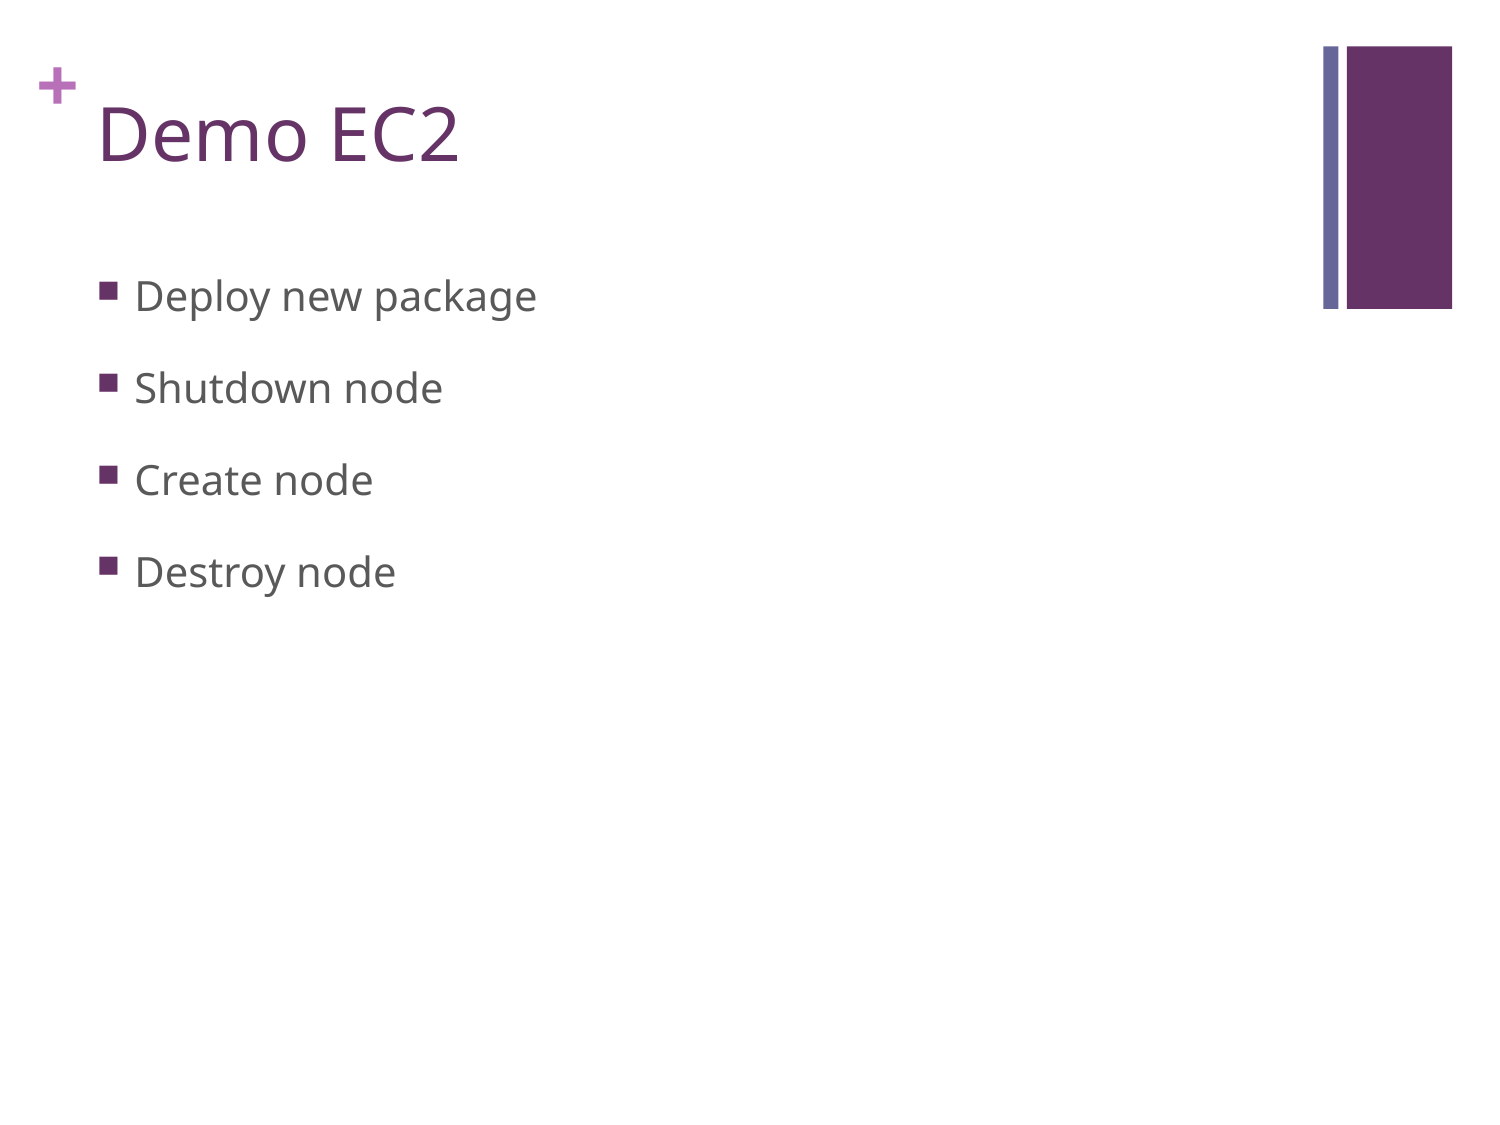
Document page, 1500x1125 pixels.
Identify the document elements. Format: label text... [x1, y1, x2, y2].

title Demo EC2 [81, 79, 1322, 262]
list Deploy new package Shutdown node Create node Destroy node [81, 262, 1351, 1011]
